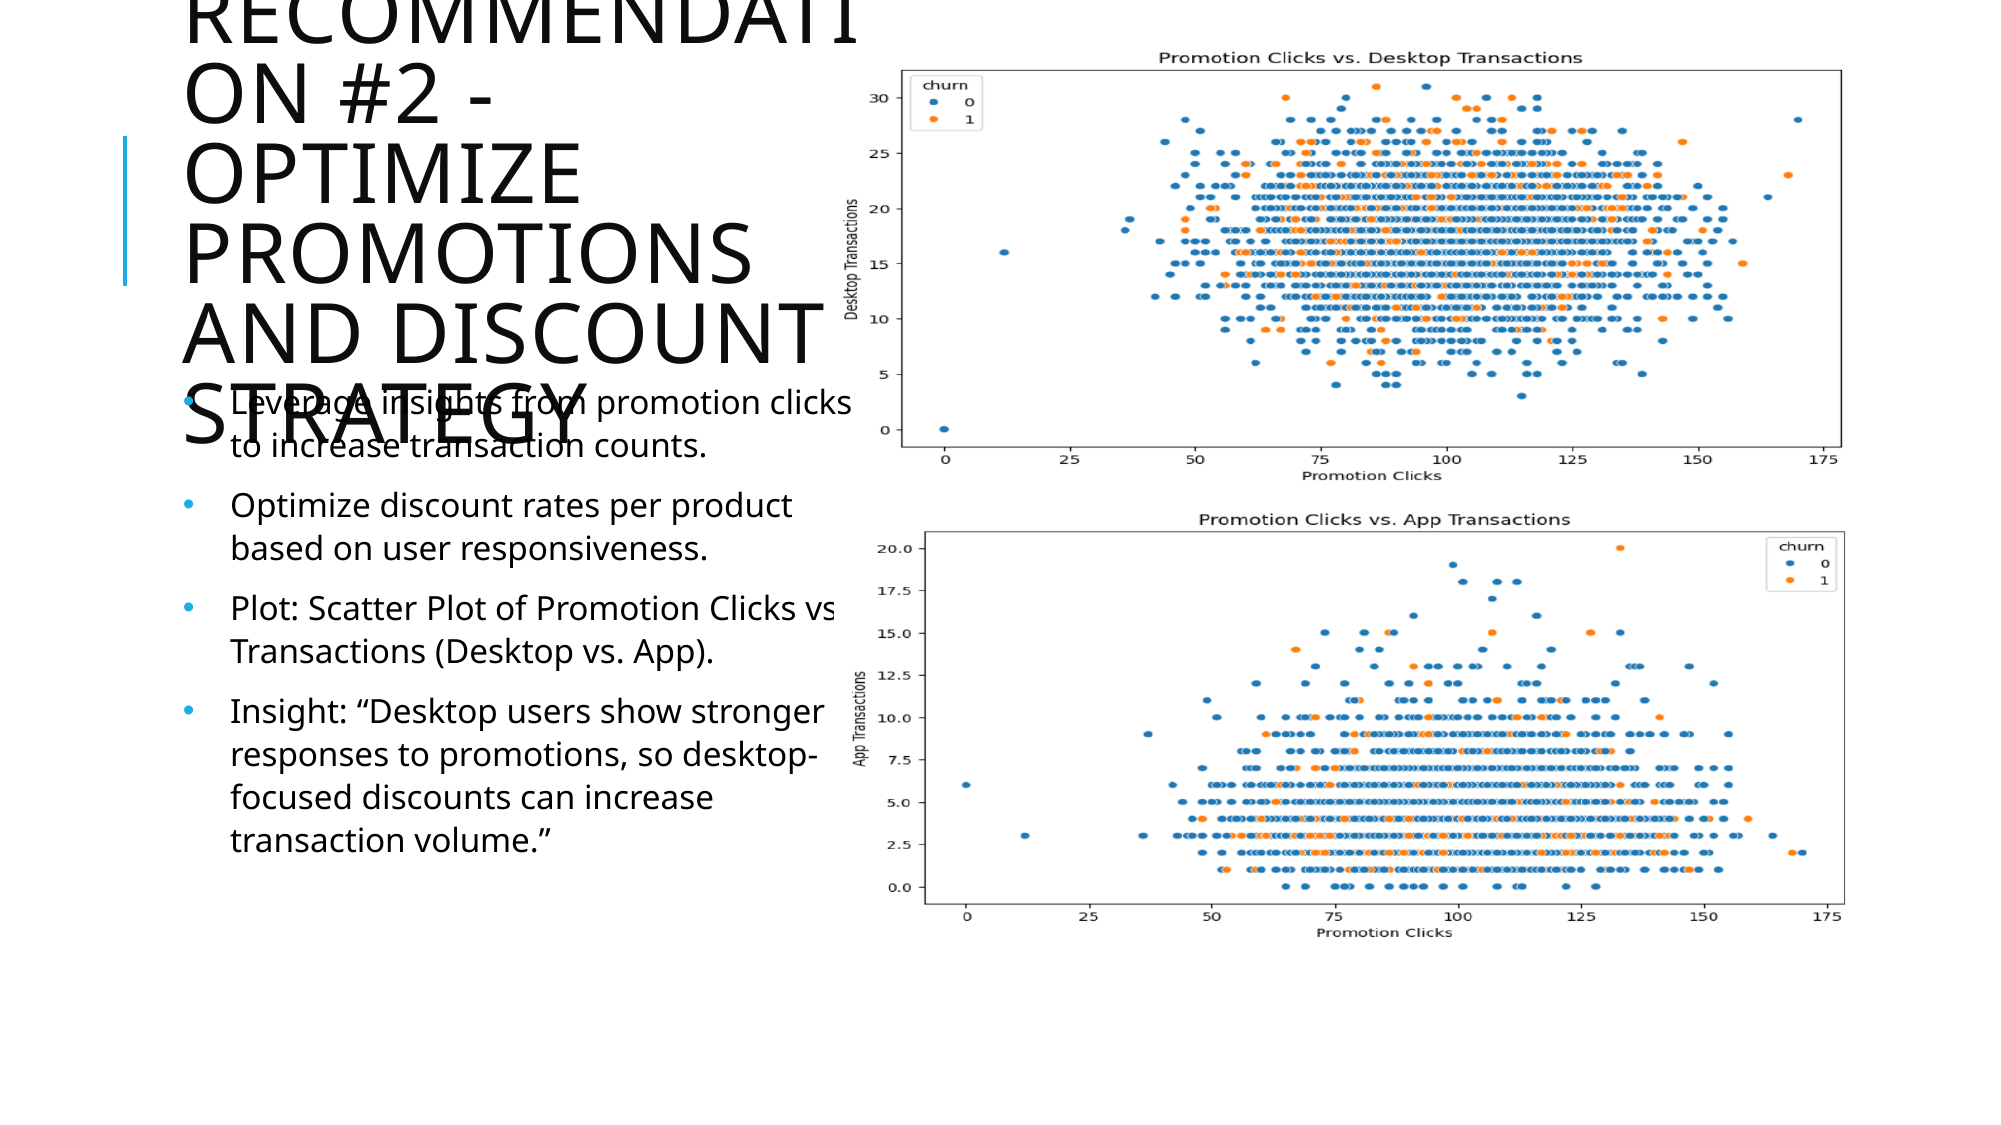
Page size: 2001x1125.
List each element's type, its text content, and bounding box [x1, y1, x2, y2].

picture [834, 502, 1863, 942]
title Recommendation #2 - Optimize Promotions and Discount Strategy [168, 77, 827, 363]
list Leverage insights from promotion clicks to increase transaction counts. Optimize discount rates per product based on user responsiveness. Plot: Scatter Plot of Promotion Clicks vs. Transactions (Desktop vs. App). Insight: “Desktop users show stronger responses to promotions, so desktop-focused discounts can increase transaction volume.” [168, 370, 888, 988]
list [834, 44, 1863, 483]
